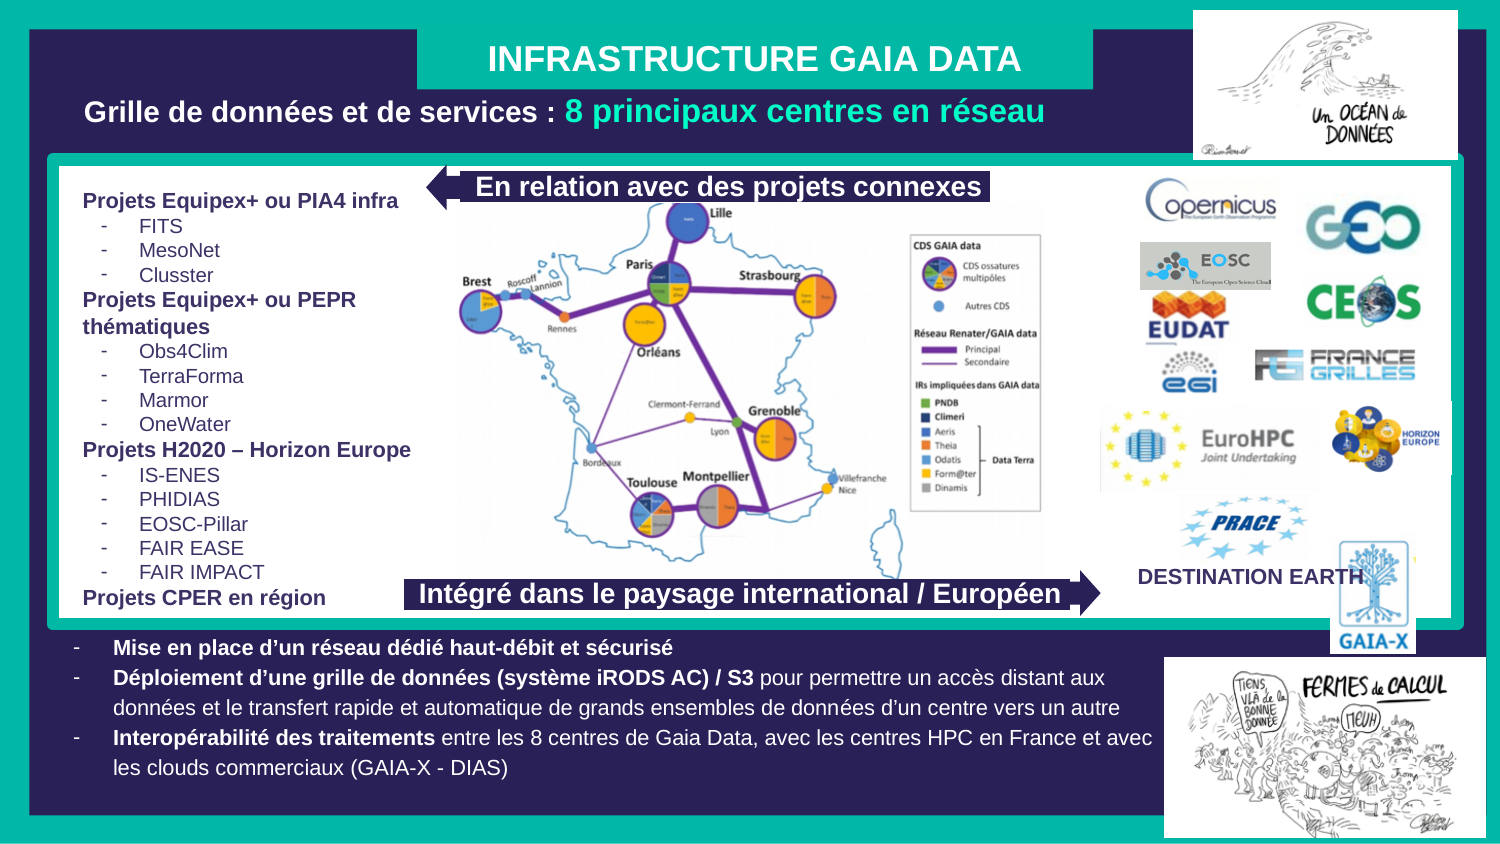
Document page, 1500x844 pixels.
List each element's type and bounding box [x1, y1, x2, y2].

text_box [0, 0, 1500, 844]
